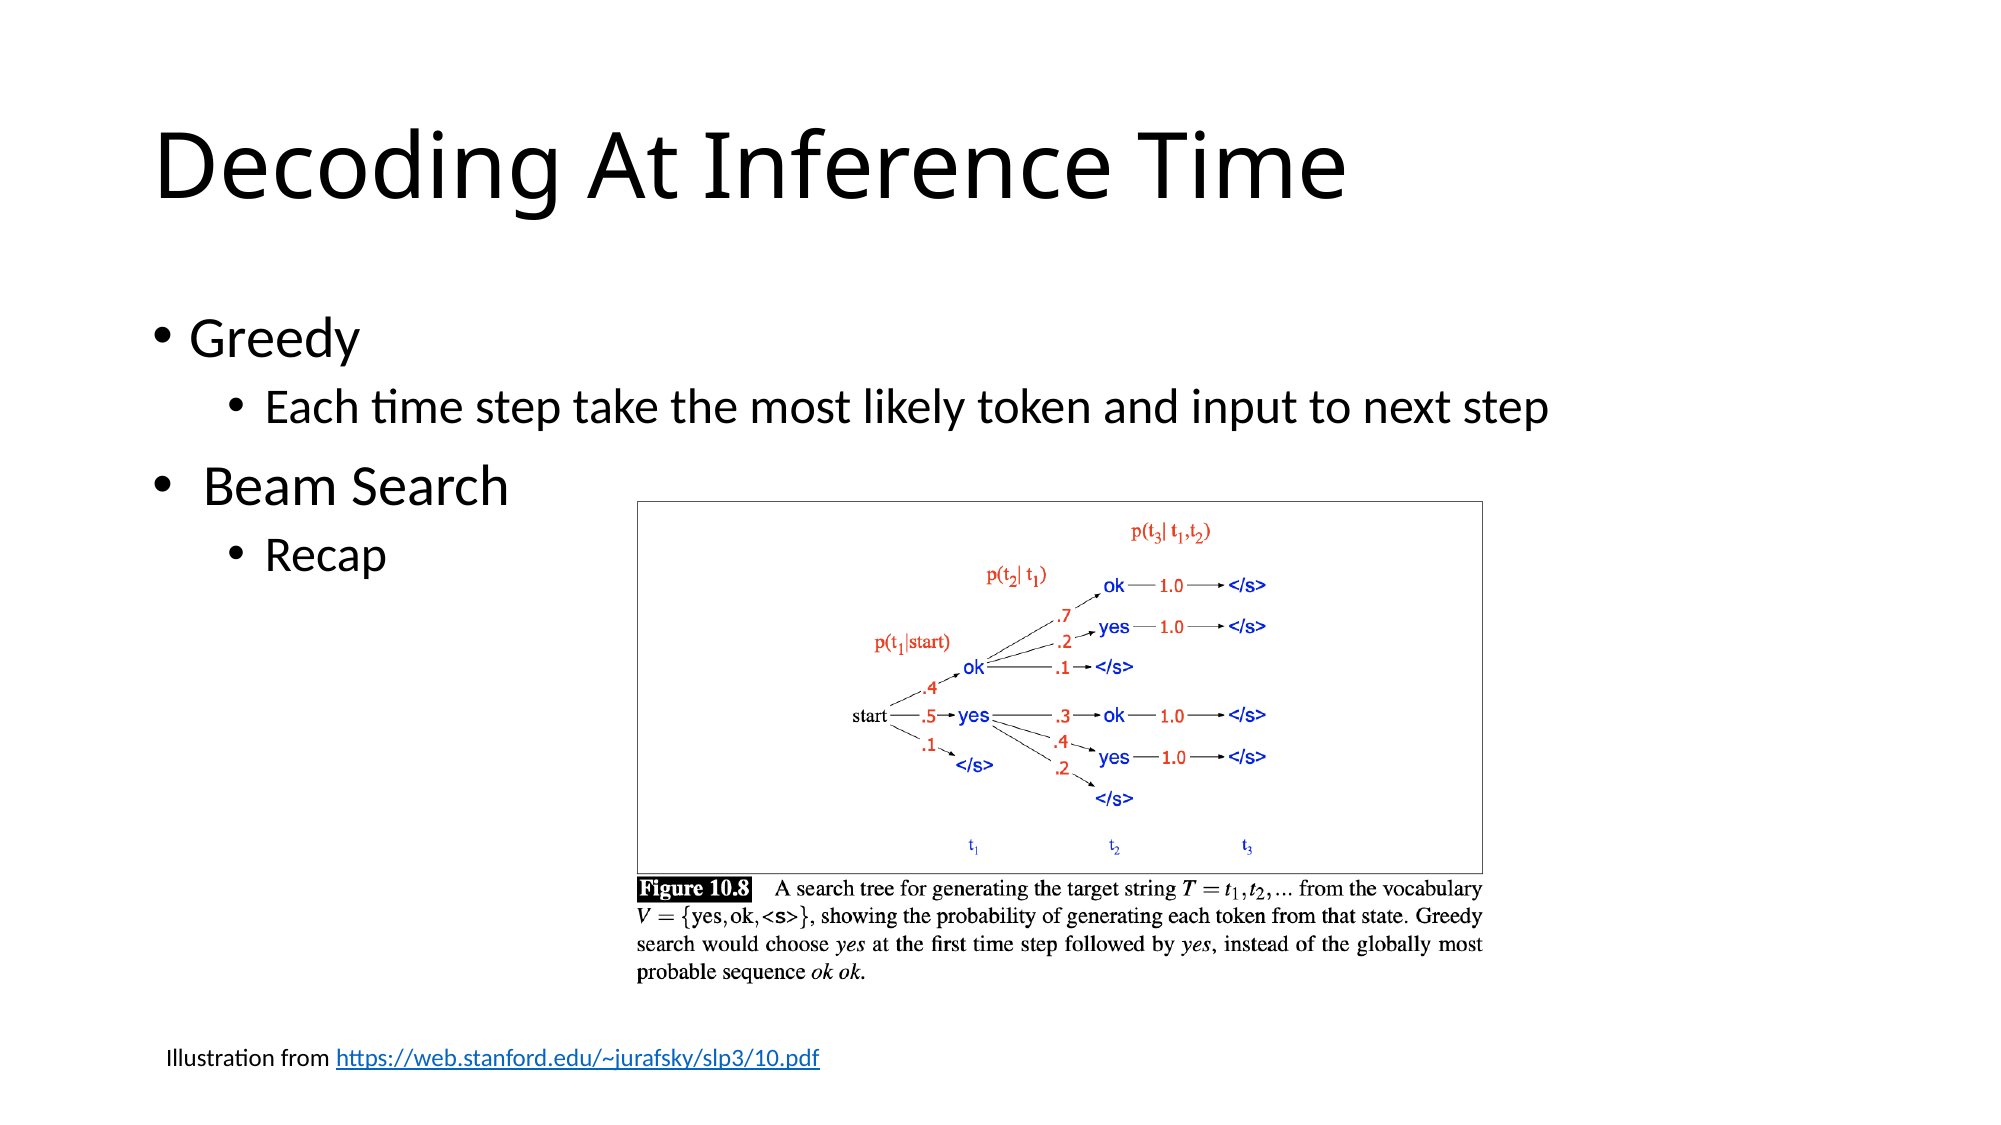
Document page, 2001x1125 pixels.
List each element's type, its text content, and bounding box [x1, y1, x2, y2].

list Greedy Each time step take the most likely token and input to next step Beam Search Recap [137, 299, 1863, 1014]
picture [622, 479, 1498, 1005]
text_box Illustration from https://web.stanford.edu/~jurafsky/slp3/10.pdf [151, 1033, 1370, 1079]
title Decoding At Inference Time [137, 59, 1863, 278]
